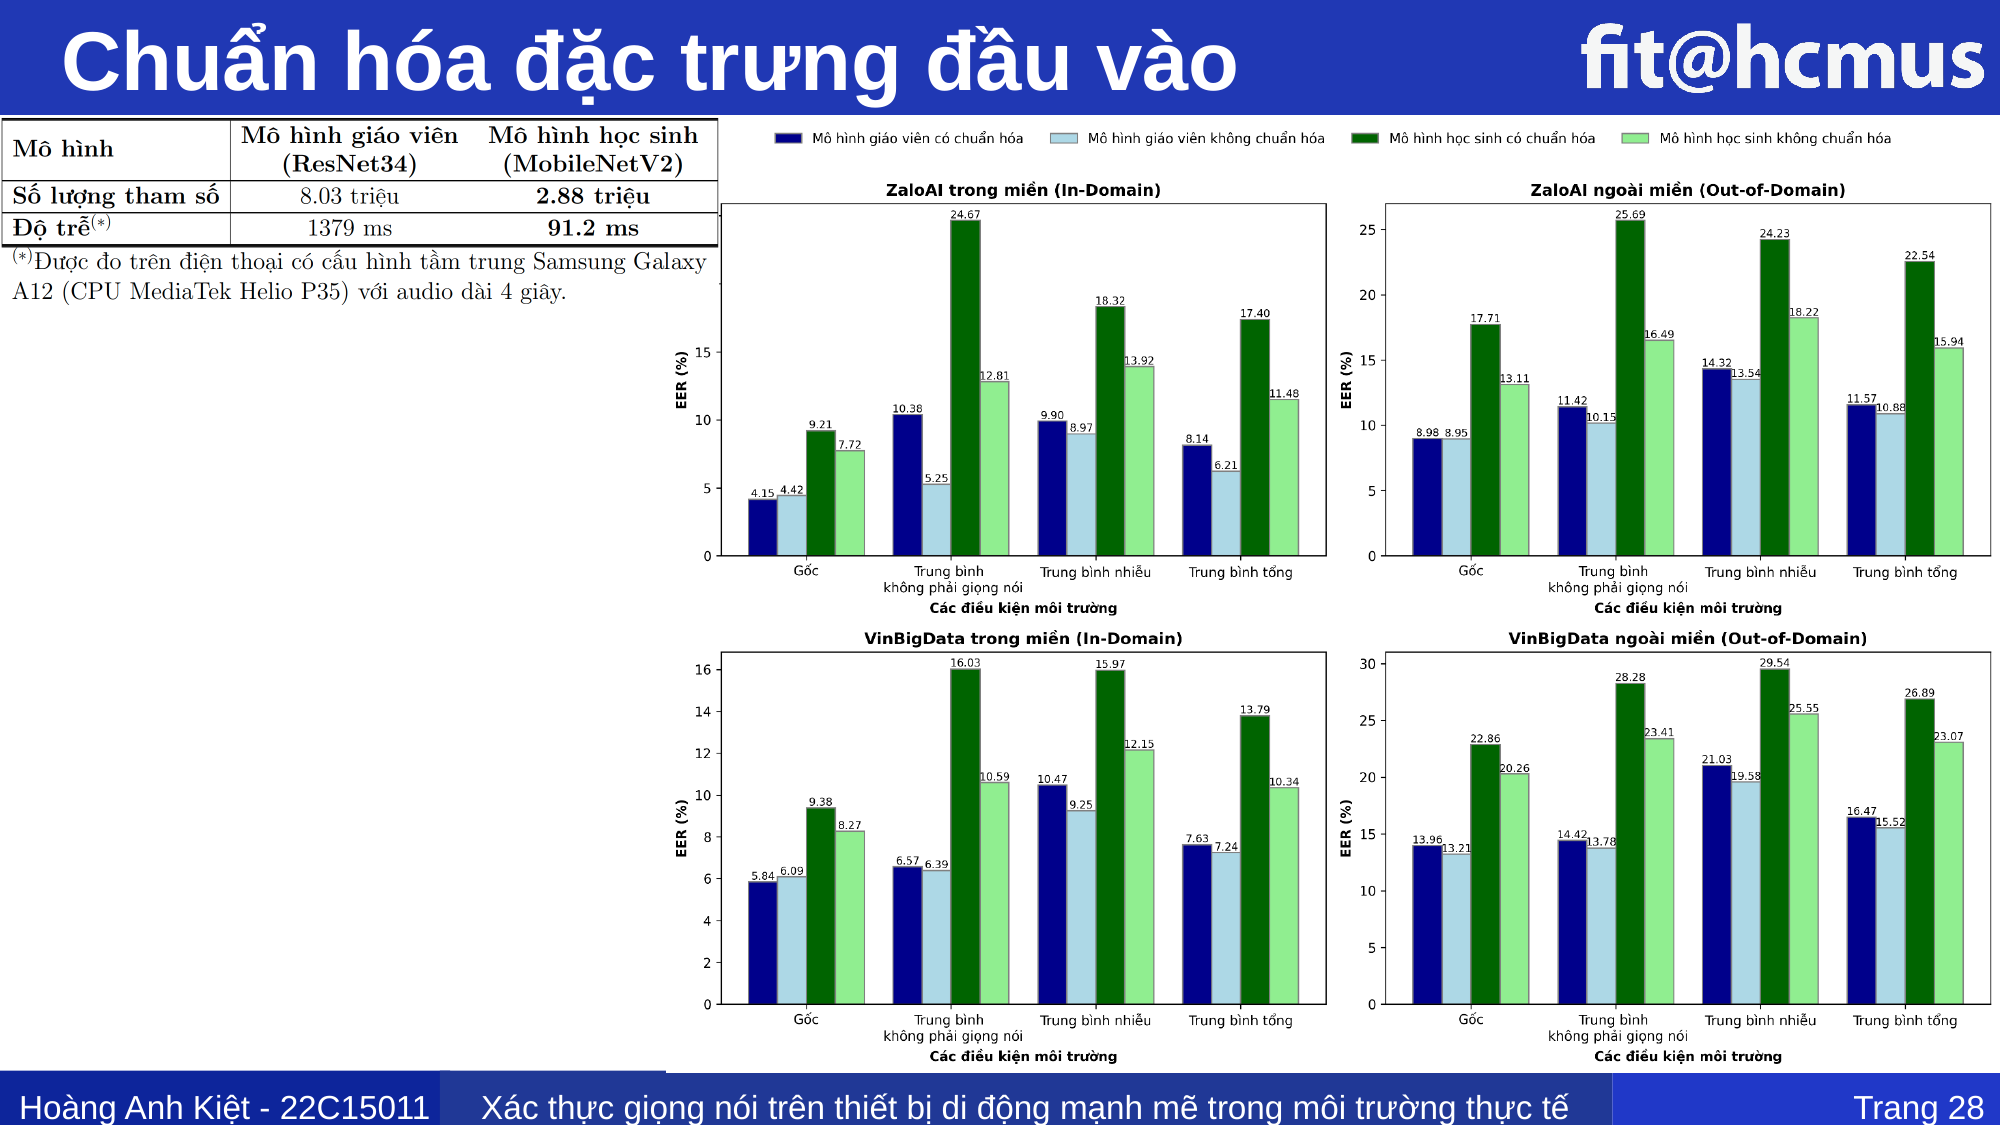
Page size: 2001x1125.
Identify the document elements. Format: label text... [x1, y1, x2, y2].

picture [0, 0, 2000, 1074]
text_box Chuẩn hóa đặc trưng đầu vào [0, 0, 1473, 114]
